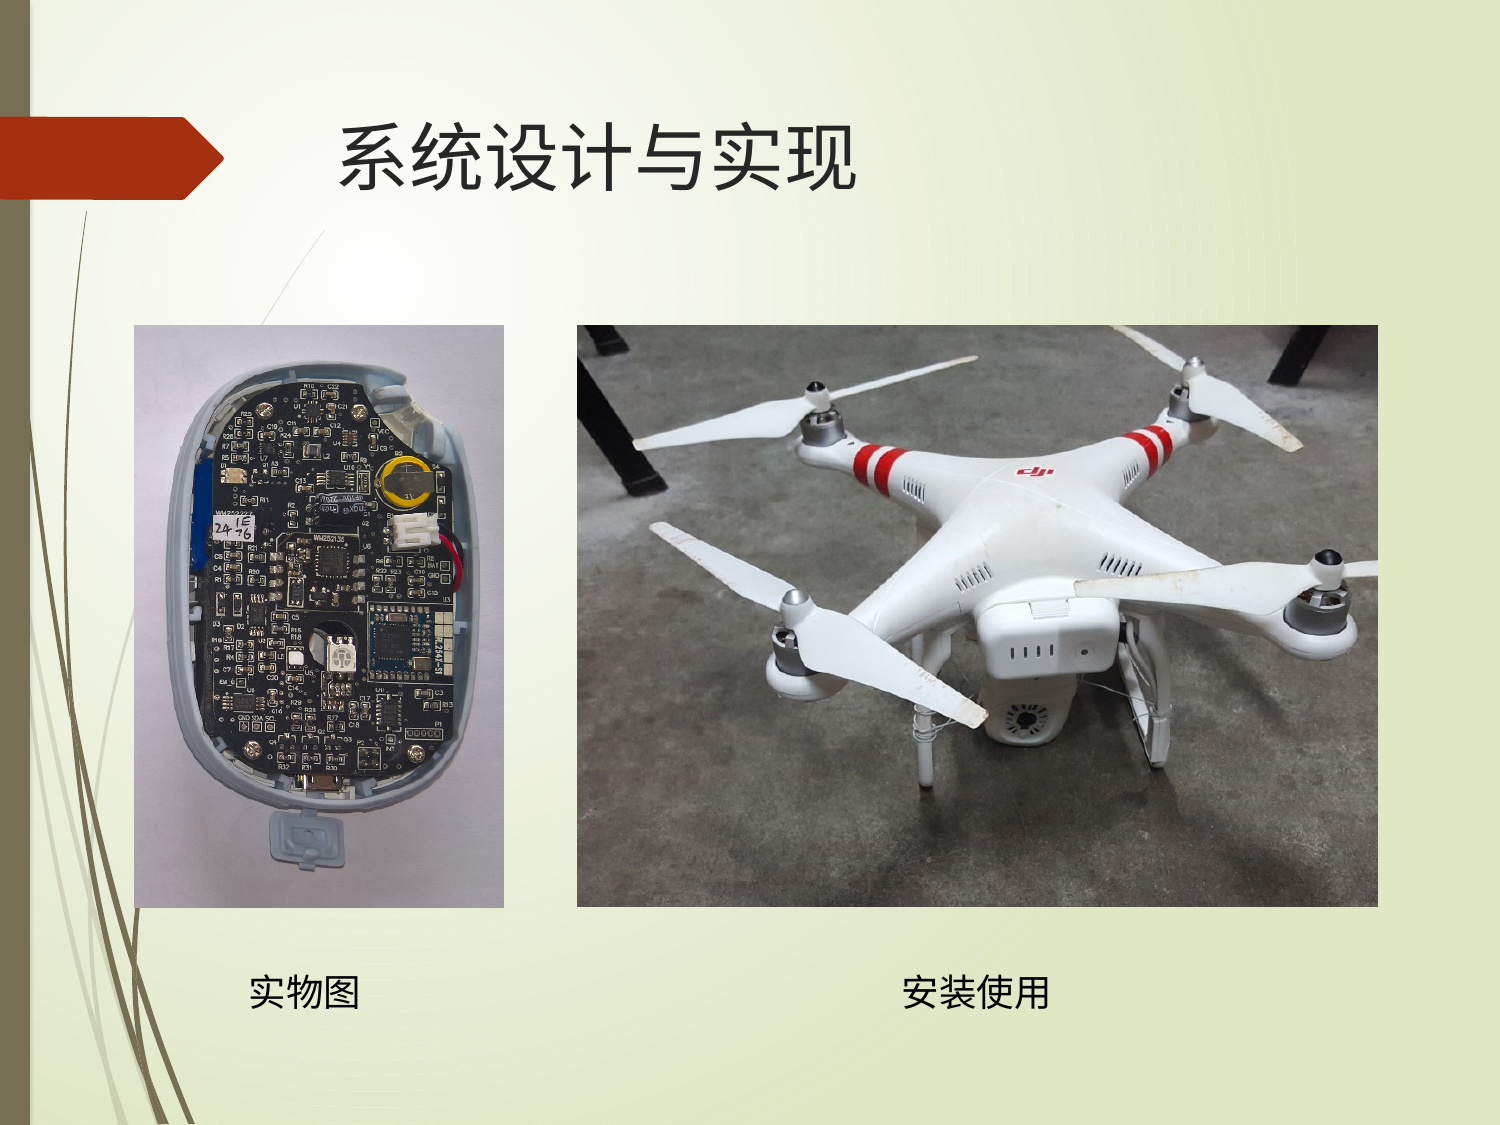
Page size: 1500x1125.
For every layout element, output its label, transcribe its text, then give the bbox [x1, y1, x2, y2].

text_box 实物图 [233, 961, 378, 1022]
text_box 安装使用 [887, 961, 1068, 1022]
picture [576, 325, 1378, 908]
picture [134, 325, 504, 908]
title 系统设计与实现 [319, 102, 1400, 313]
